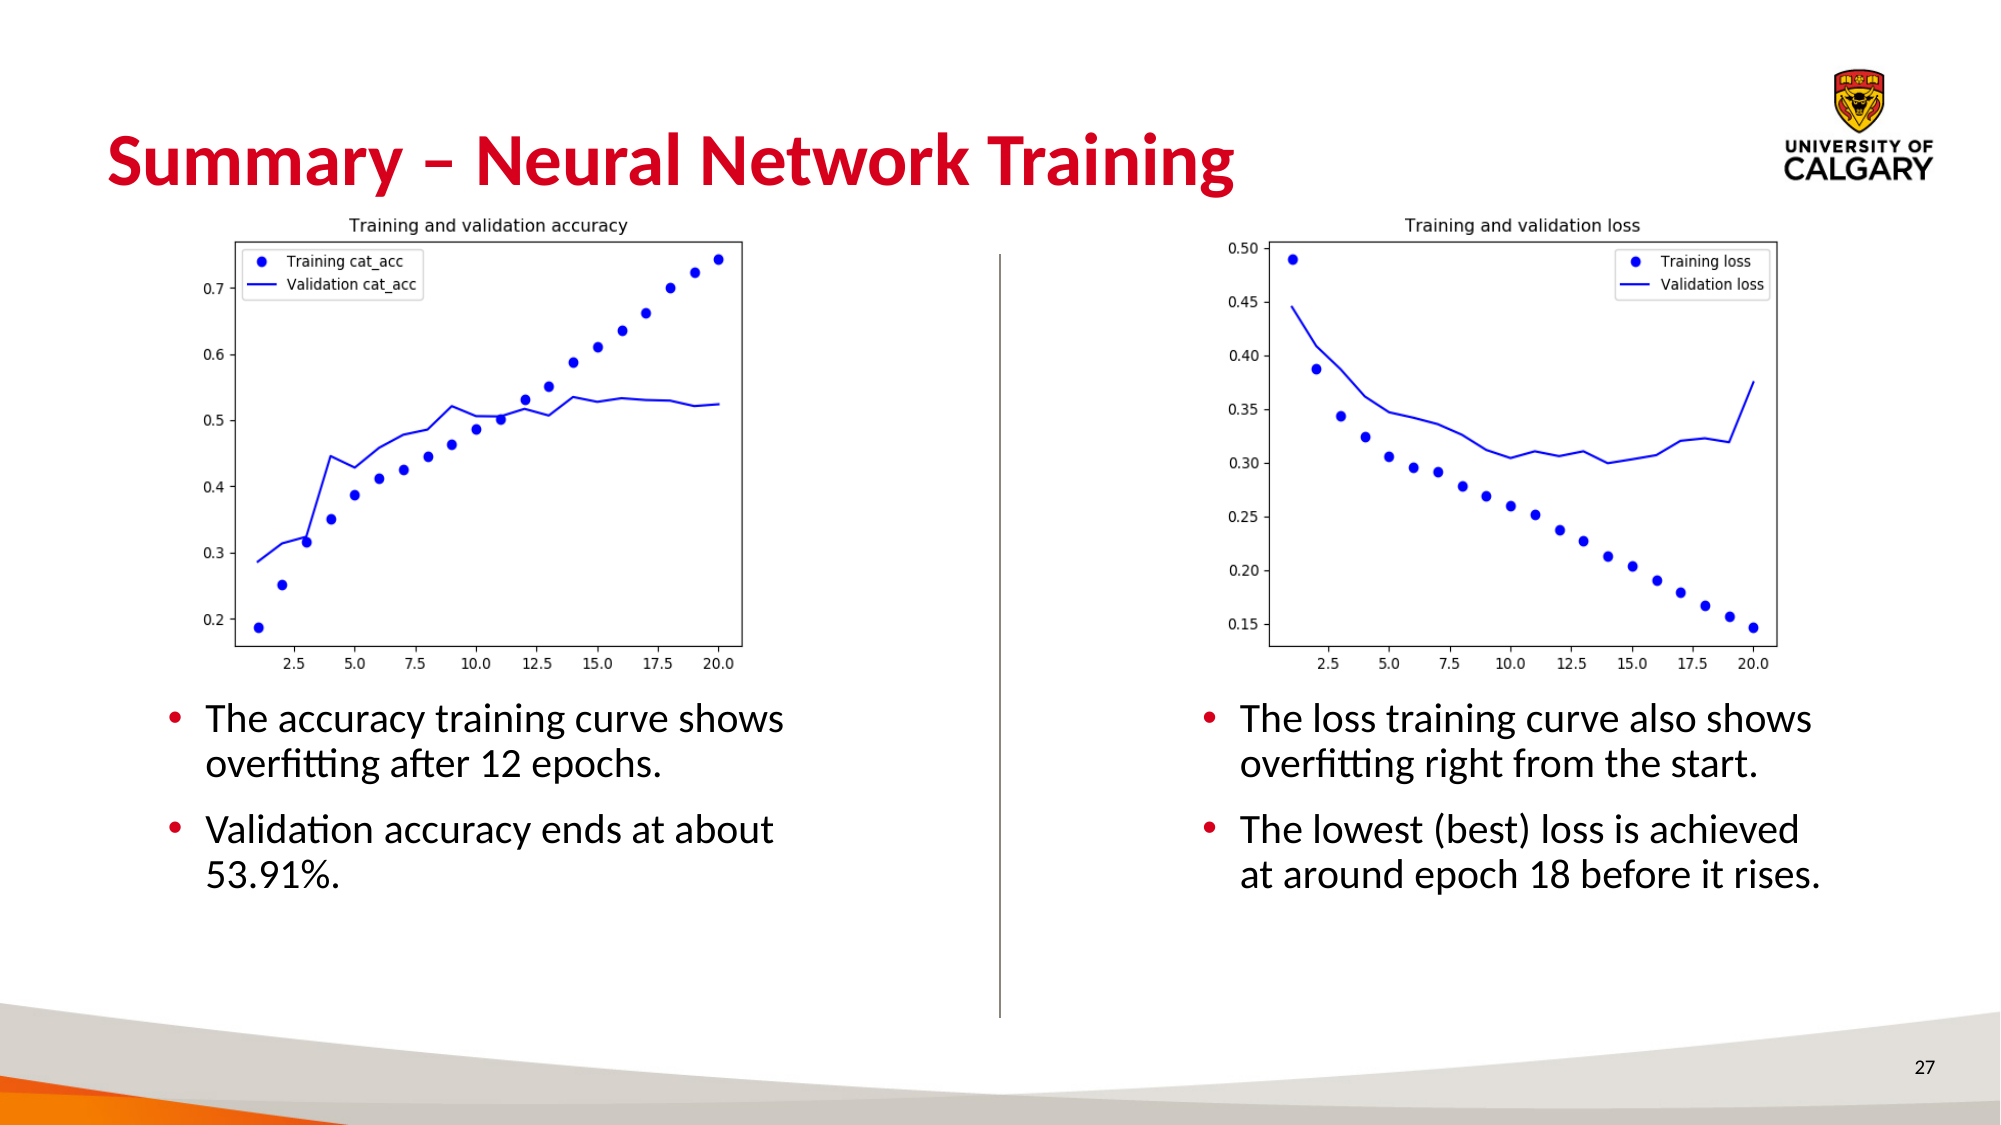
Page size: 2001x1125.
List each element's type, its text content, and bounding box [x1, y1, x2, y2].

picture [0, 0, 2001, 1125]
title Summary – Neural Network Training [92, 76, 1688, 246]
slide_number 27 [1500, 1046, 1951, 1107]
list The loss training curve also shows overfitting right from the start. The lowest (best) loss is achieved at around epoch 18 before it rises. [1187, 689, 1844, 991]
list The accuracy training curve shows overfitting after 12 epochs. Validation accuracy ends at about 53.91%. [153, 689, 809, 991]
